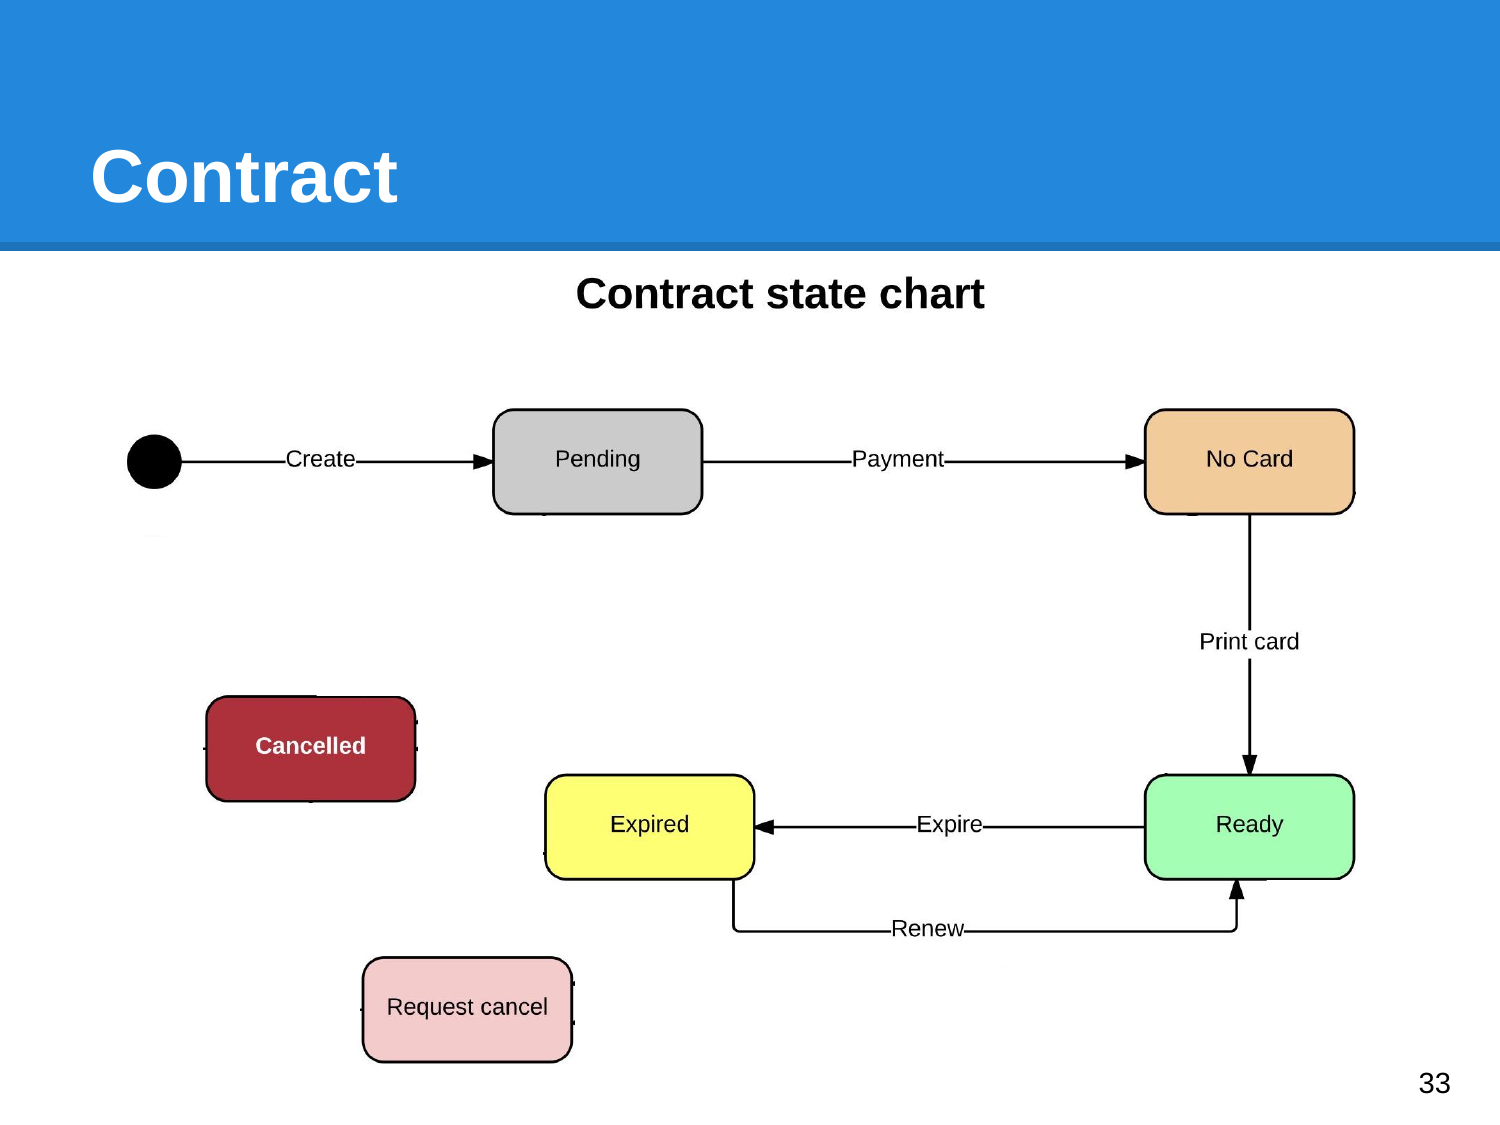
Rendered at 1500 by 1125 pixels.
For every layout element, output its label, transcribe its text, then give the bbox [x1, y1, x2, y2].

picture [0, 251, 1500, 1125]
title Contract [75, 45, 1425, 233]
